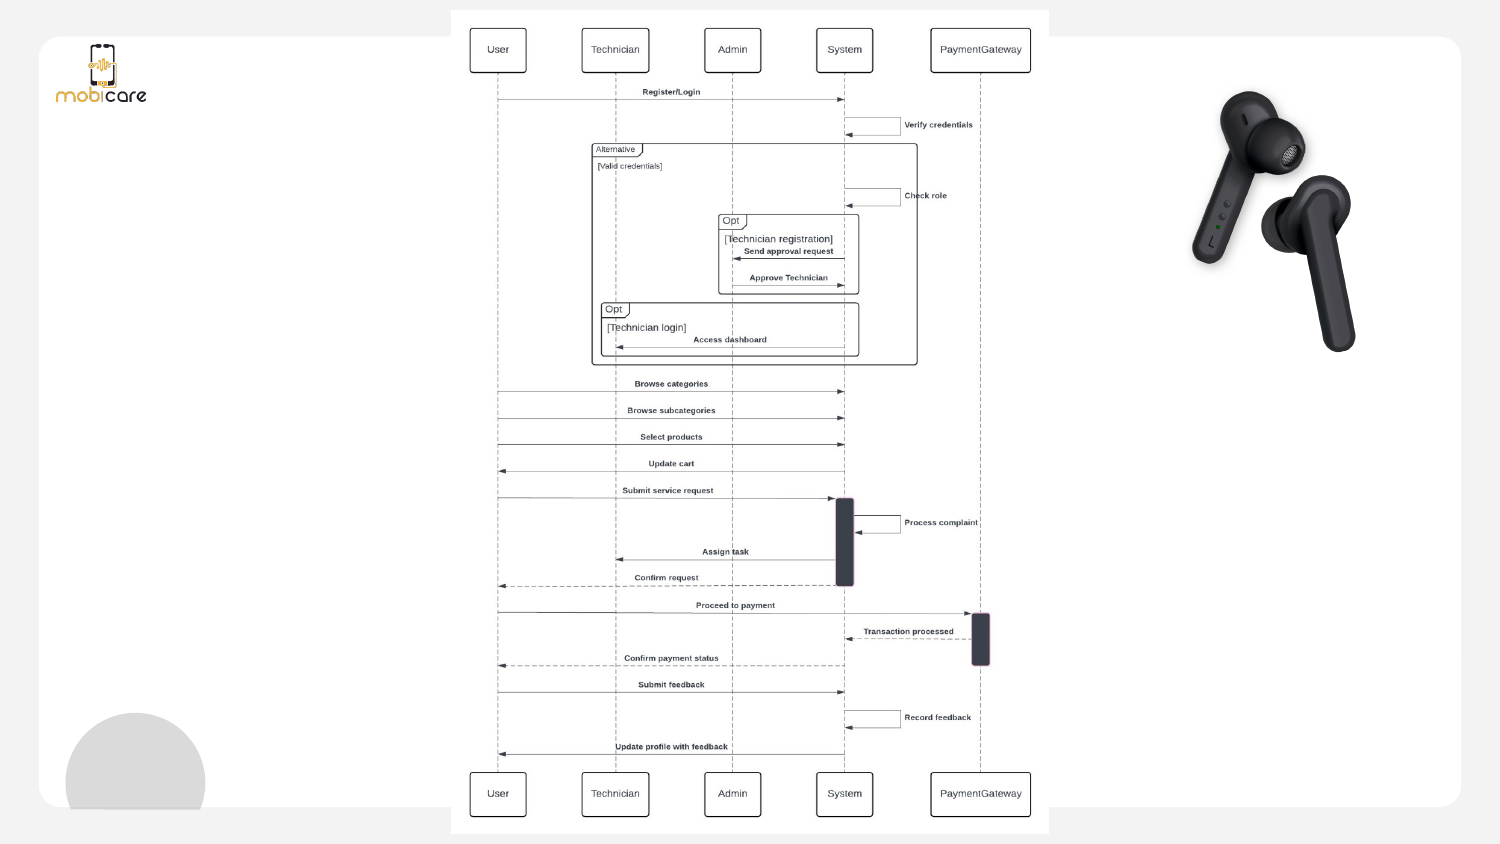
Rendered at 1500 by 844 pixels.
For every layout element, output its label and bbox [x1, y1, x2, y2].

picture [54, 41, 146, 104]
picture [450, 10, 1049, 834]
picture [1163, 70, 1385, 364]
